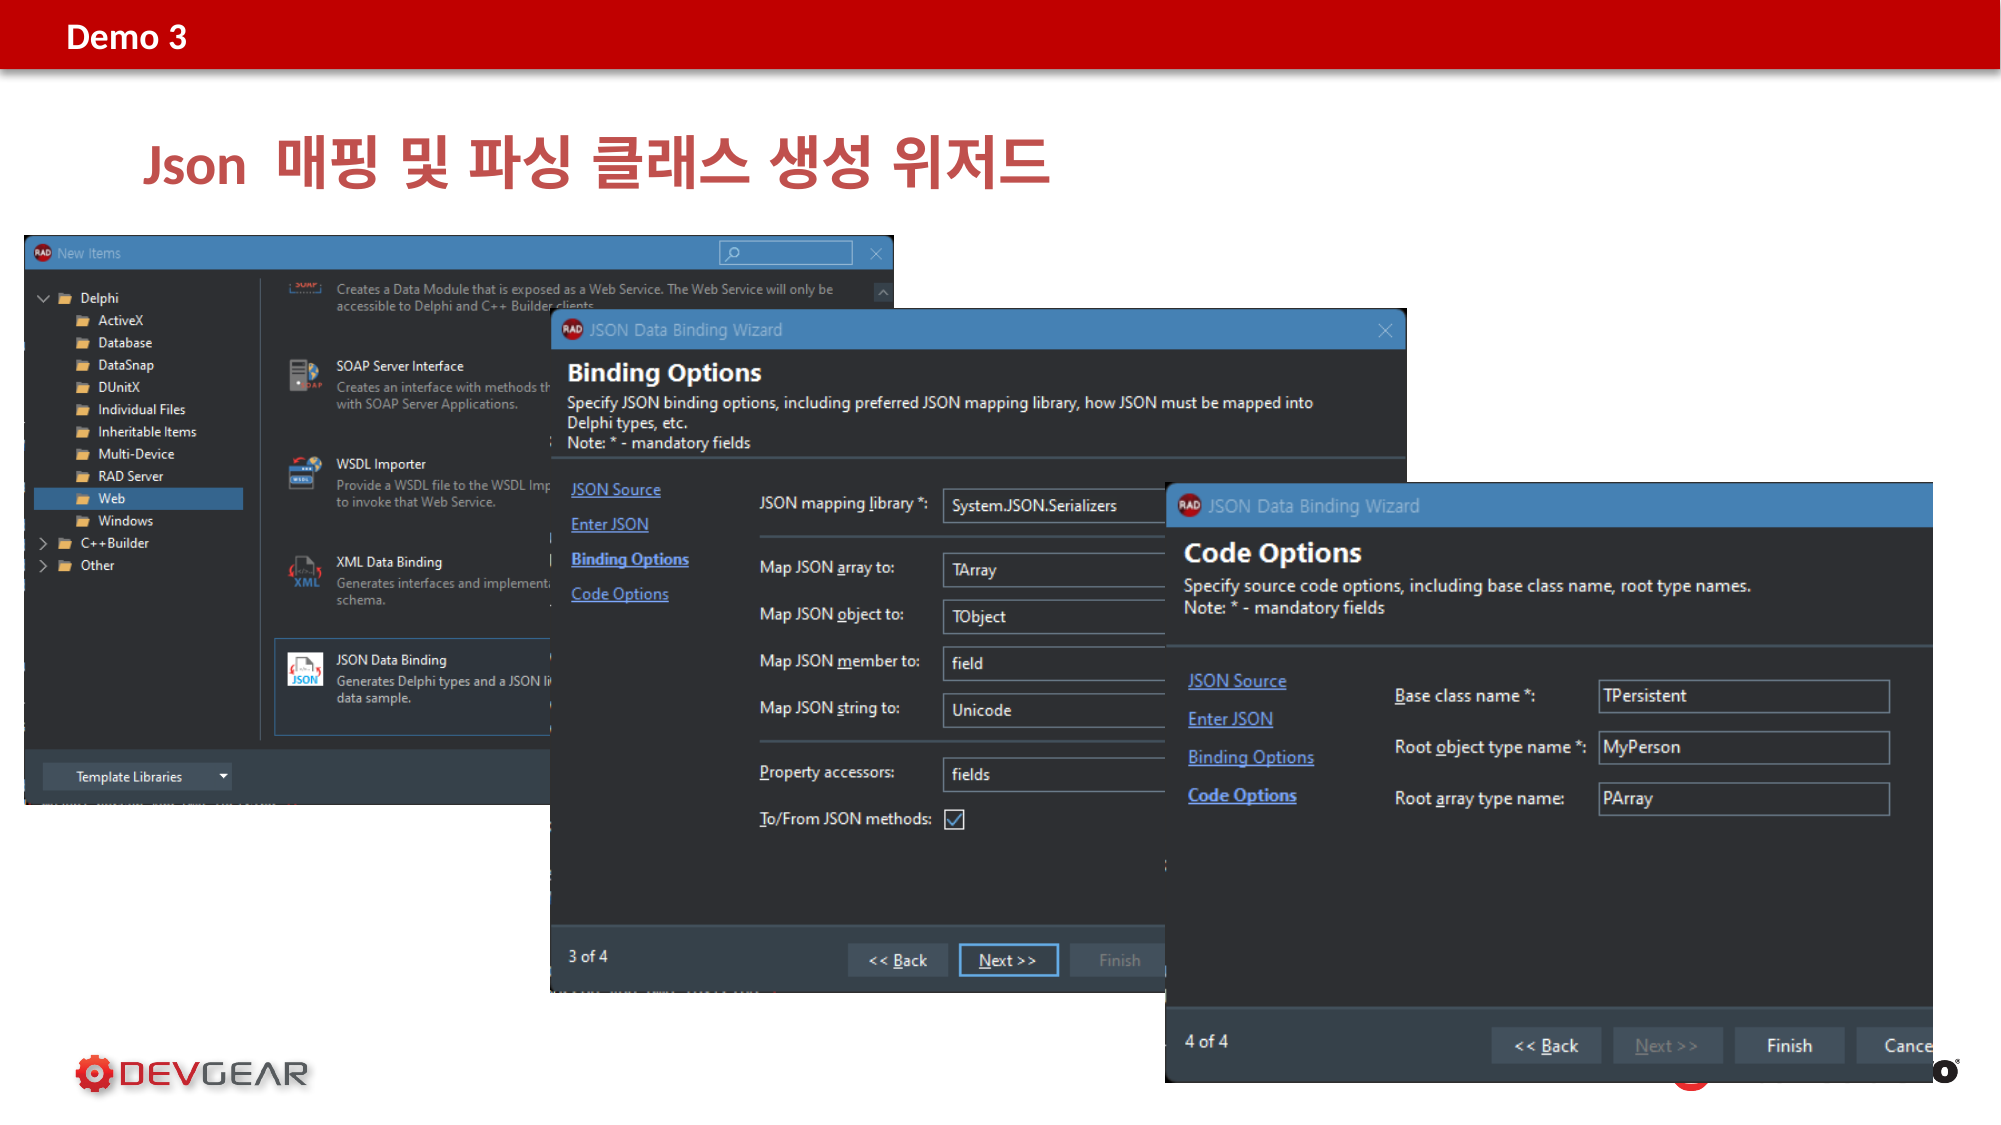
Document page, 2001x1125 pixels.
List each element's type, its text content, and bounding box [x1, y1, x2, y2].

picture [24, 235, 1960, 1091]
picture [65, 1054, 319, 1093]
text_box Demo 3 [51, 4, 225, 65]
text_box Json 매핑 및 파싱 클래스 생성 위저드 [128, 118, 1067, 204]
